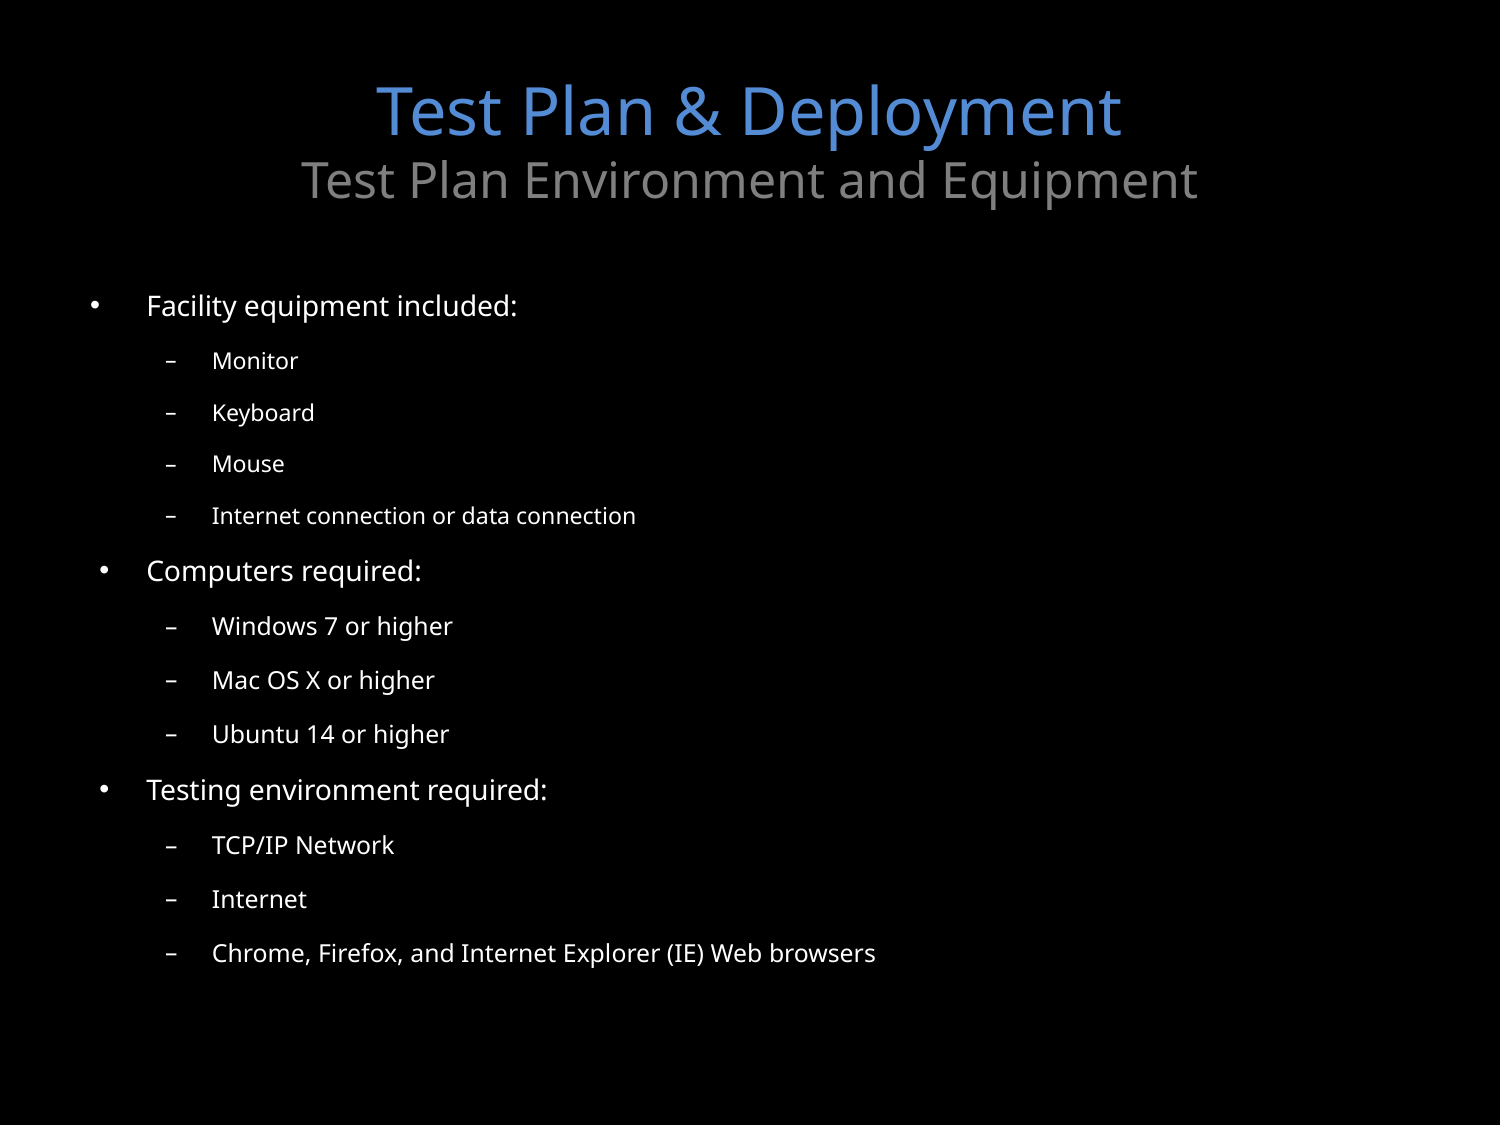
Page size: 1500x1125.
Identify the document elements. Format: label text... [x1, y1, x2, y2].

title Test Plan & Deployment Test Plan Environment and Equipment [75, 45, 1425, 233]
list Facility equipment included: Monitor Keyboard Mouse Internet connection or data connection Computers required: Windows 7 or higher Mac OS X or higher Ubuntu 14 or higher Testing environment required: TCP/IP Network Internet Chrome, Firefox, and Internet Explorer (IE) Web browsers [75, 287, 1425, 1052]
